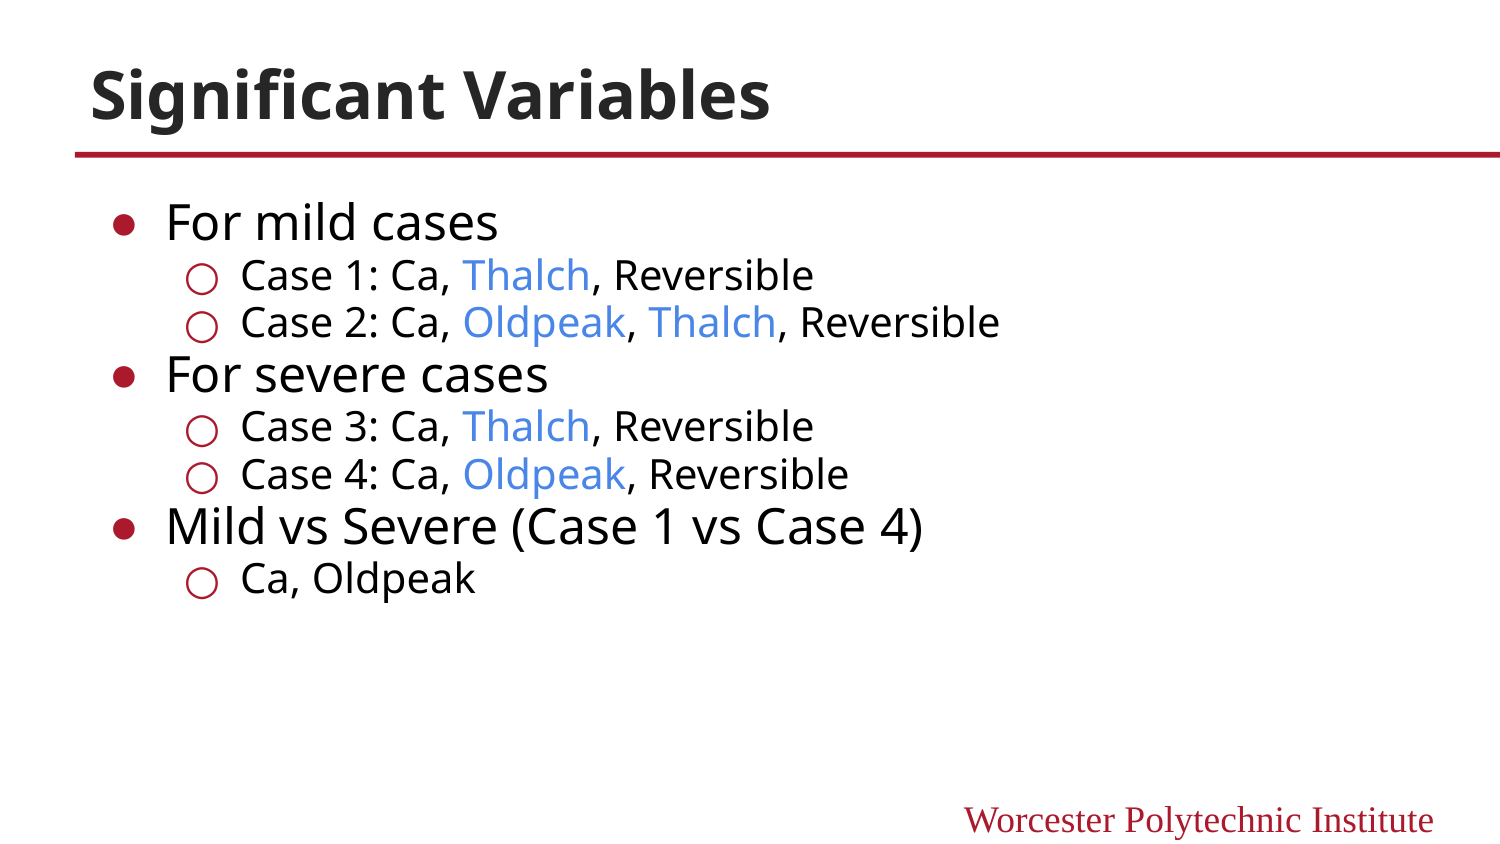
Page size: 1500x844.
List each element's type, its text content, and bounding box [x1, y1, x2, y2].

list For mild cases Case 1: Ca, Thalch, Reversible Case 2: Ca, Oldpeak, Thalch, Reversible For severe cases Case 3: Ca, Thalch, Reversible Case 4: Ca, Oldpeak, Reversible Mild vs Severe (Case 1 vs Case 4) Ca, Oldpeak [75, 187, 1425, 760]
title Significant Variables [75, 42, 1425, 141]
